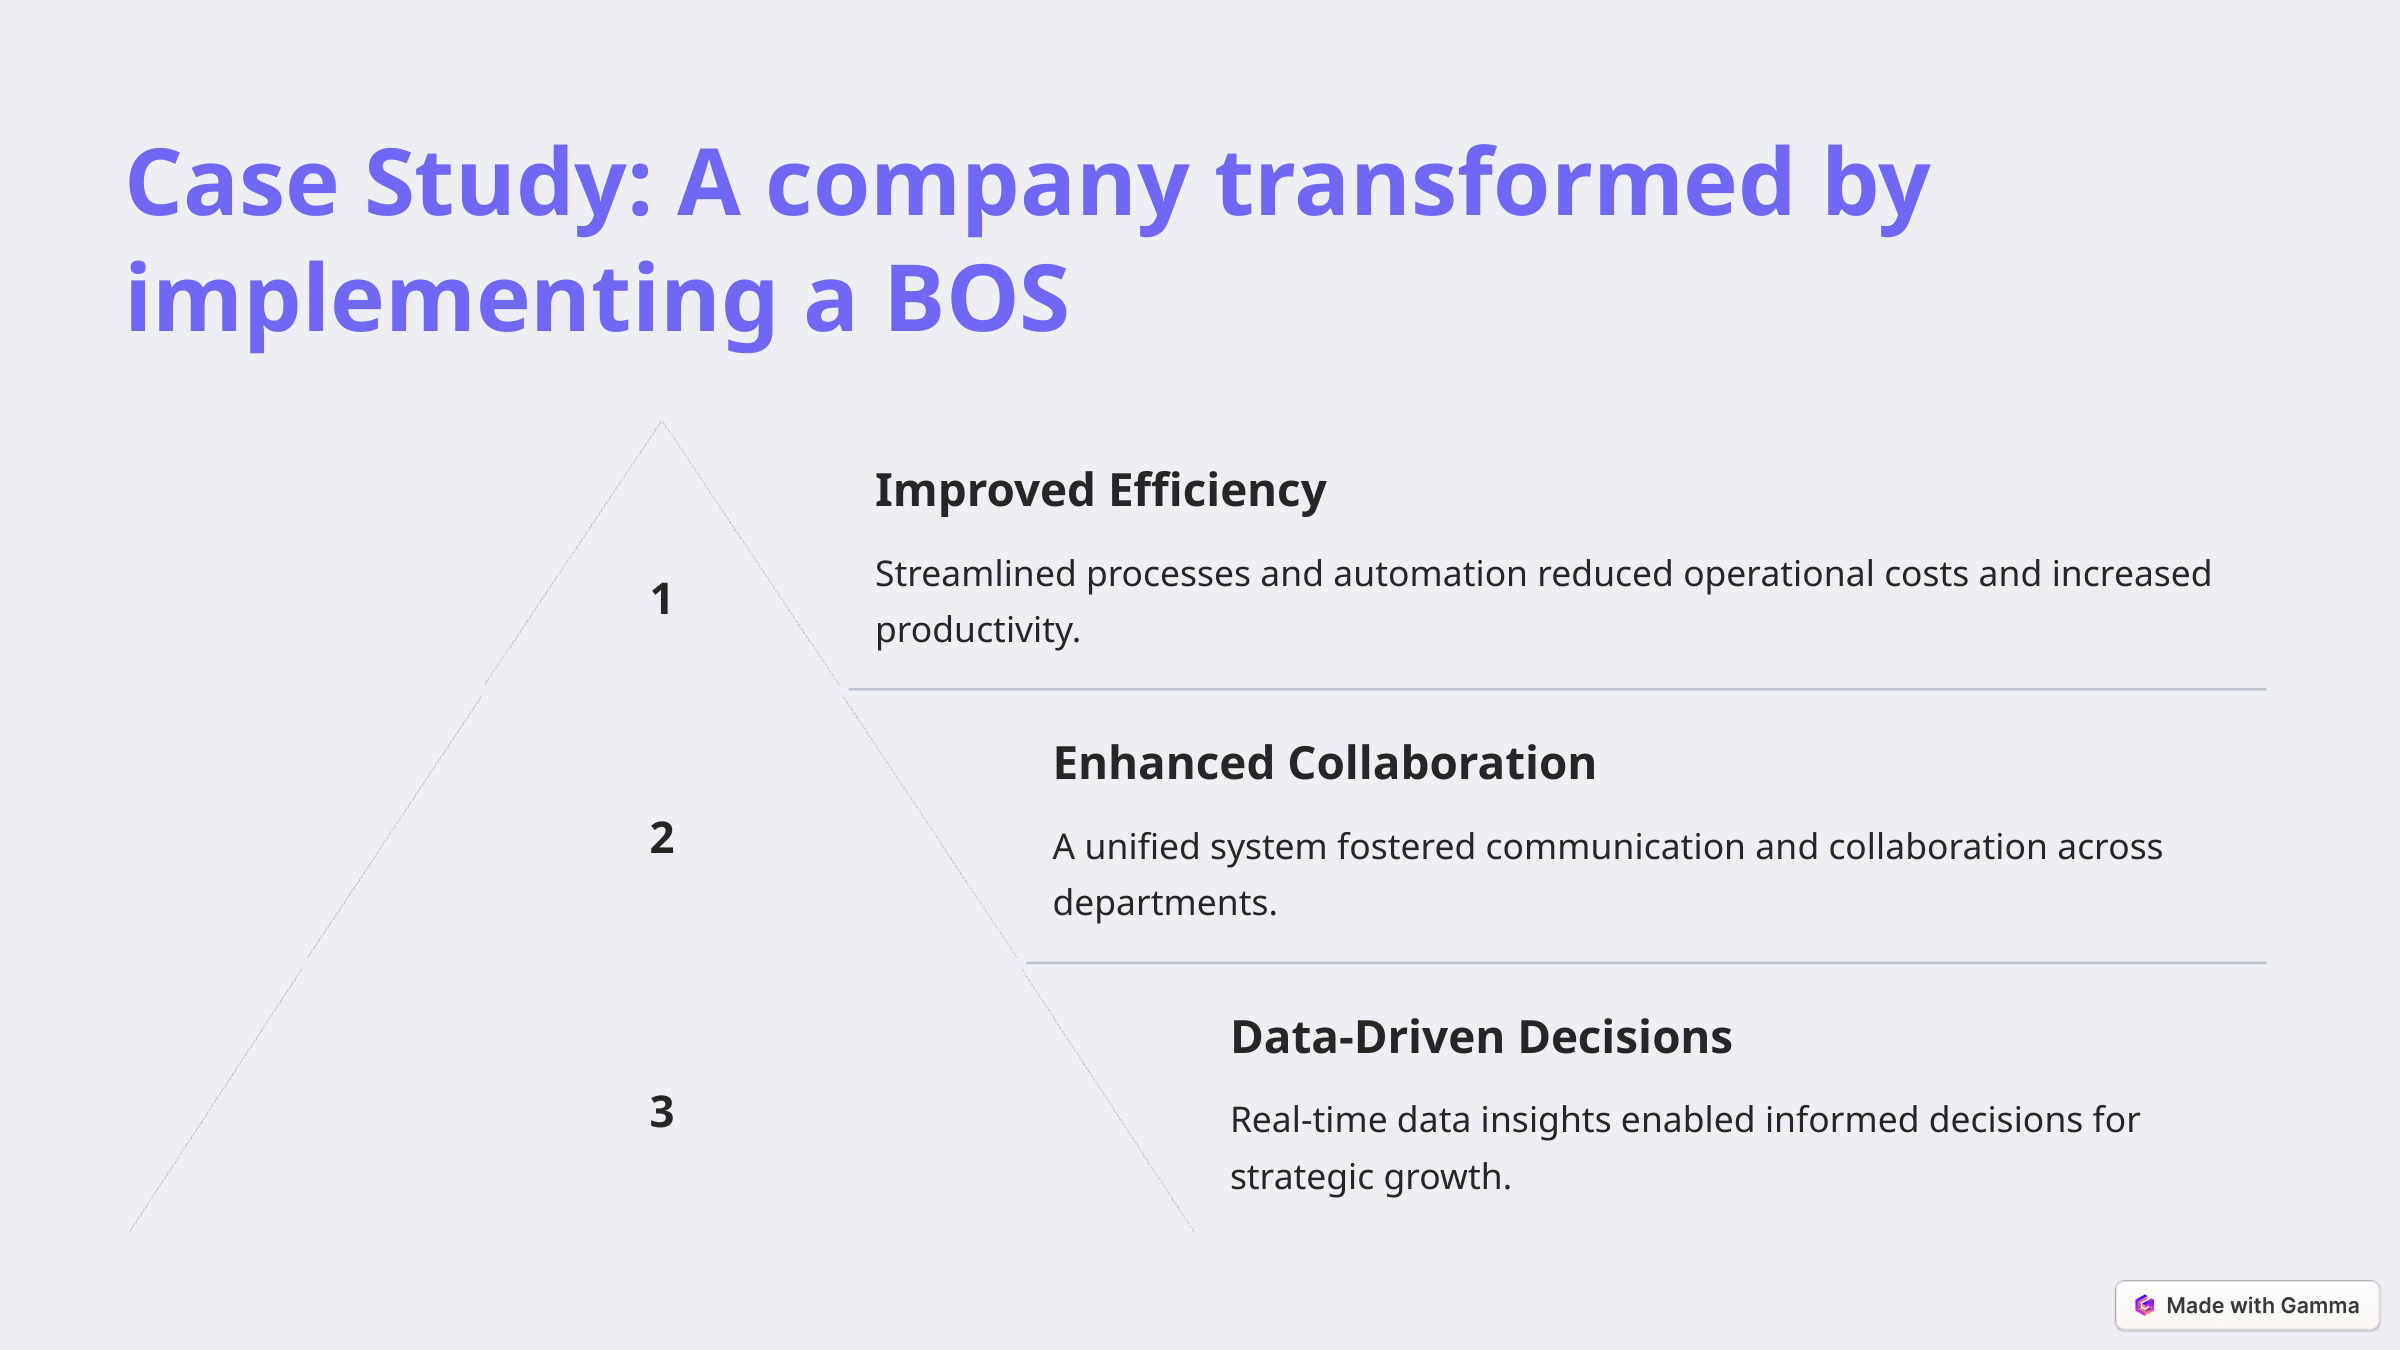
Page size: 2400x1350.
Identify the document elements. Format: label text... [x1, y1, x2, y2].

picture [129, 968, 1195, 1234]
picture [307, 695, 1018, 960]
text_box Streamlined processes and automation reduced operational costs and increased productivity. [875, 536, 2240, 651]
text_box Data-Driven Decisions [1230, 1004, 1698, 1063]
picture [484, 421, 840, 687]
text_box Real-time data insights enabled informed decisions for strategic growth. [1230, 1083, 2240, 1198]
text_box Enhanced Collaboration [1052, 730, 1545, 790]
text_box A unified system fostered communication and collaboration across departments. [1052, 810, 2241, 925]
text_box [1025, 961, 2267, 965]
text_box Improved Efficiency [875, 457, 1343, 516]
text_box Case Study: A company transformed by implementing a BOS [124, 116, 2276, 351]
picture [2106, 1271, 2389, 1339]
